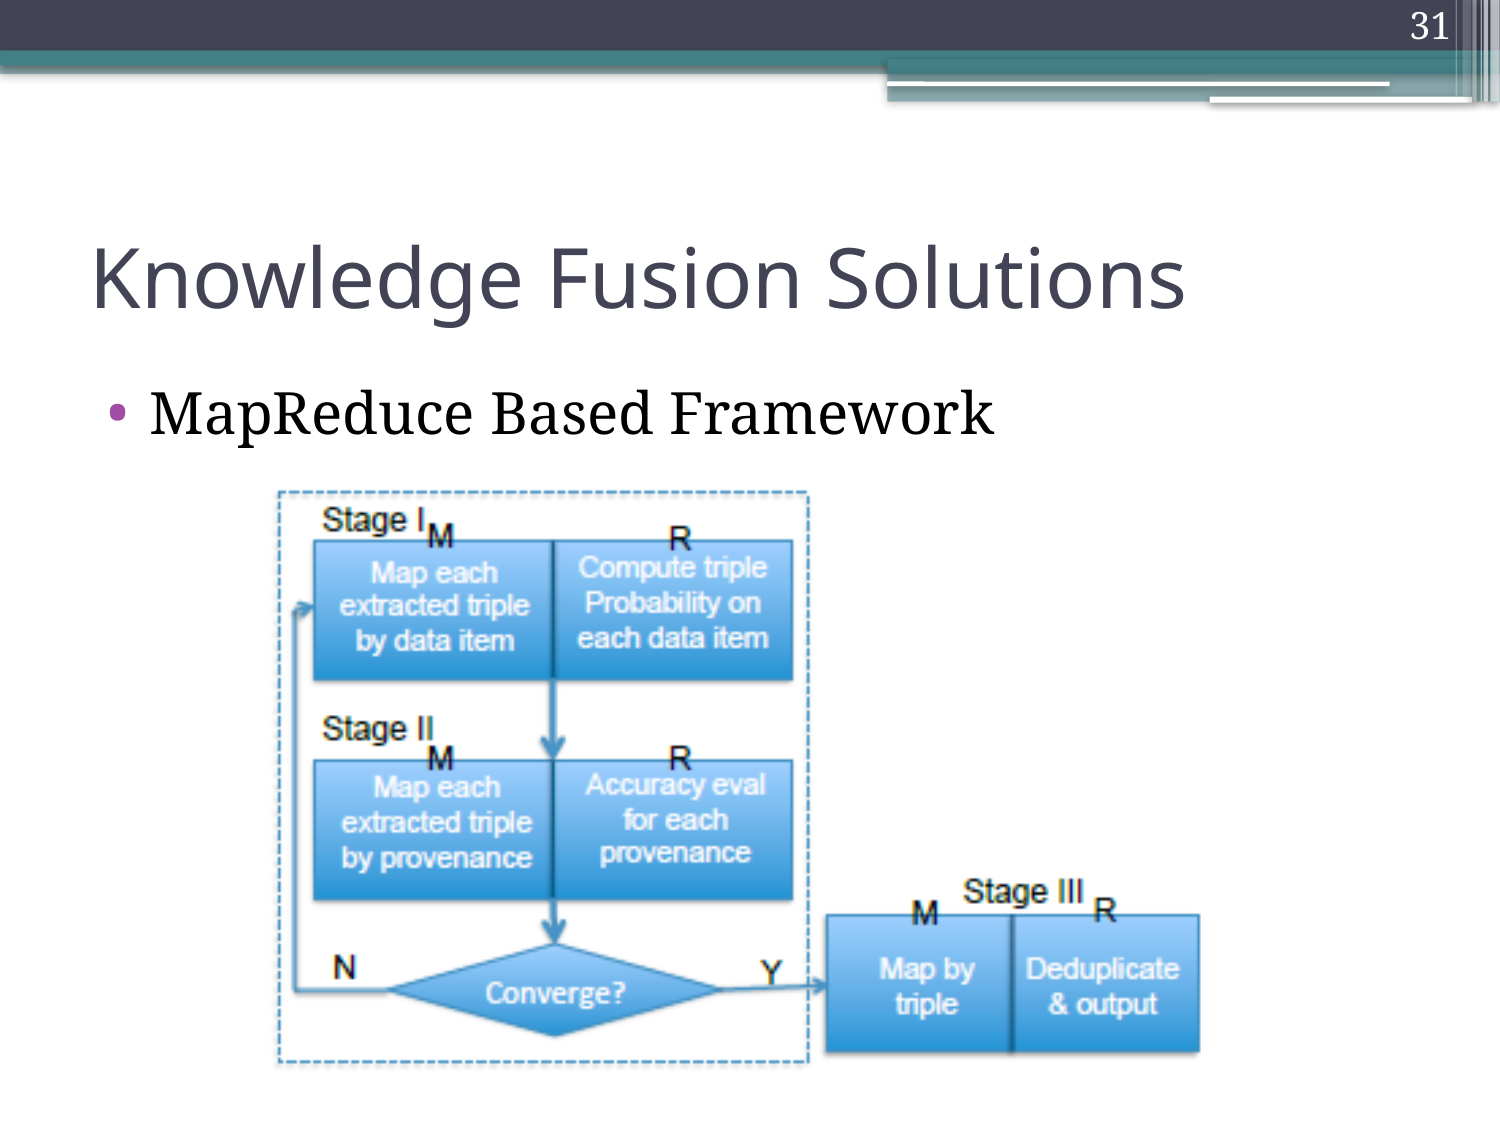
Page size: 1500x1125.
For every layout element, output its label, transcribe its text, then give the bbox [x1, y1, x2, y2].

picture [229, 458, 1247, 1083]
slide_number 31 [1341, 0, 1466, 61]
title Knowledge Fusion Solutions [75, 187, 1425, 363]
list MapReduce Based Framework [75, 368, 1425, 1079]
